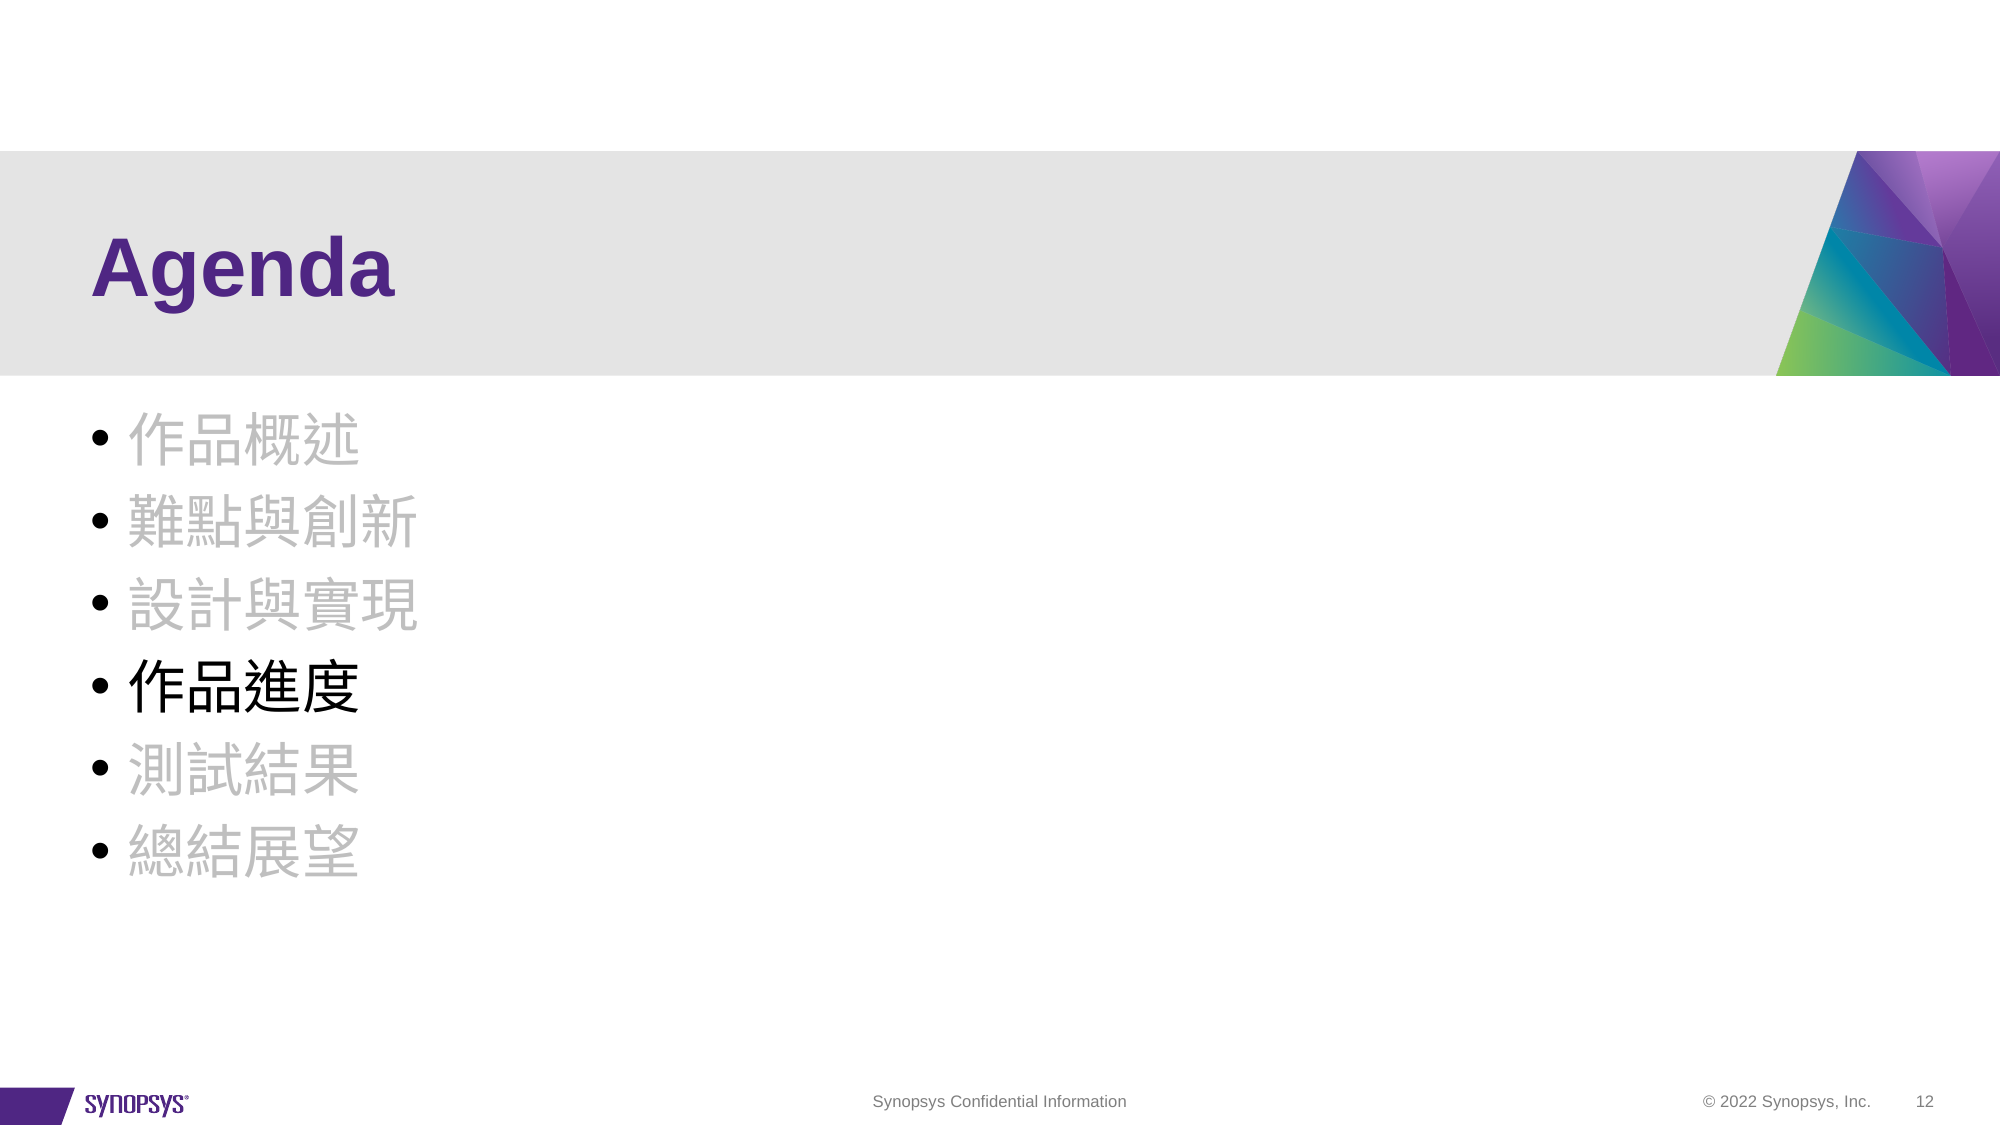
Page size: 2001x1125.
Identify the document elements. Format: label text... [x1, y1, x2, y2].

title Agenda [74, 151, 1768, 376]
picture [1776, 151, 2000, 376]
list 作品概述 難點與創新 設計與實現 作品進度 測試結果 總結展望 [74, 395, 1925, 1050]
